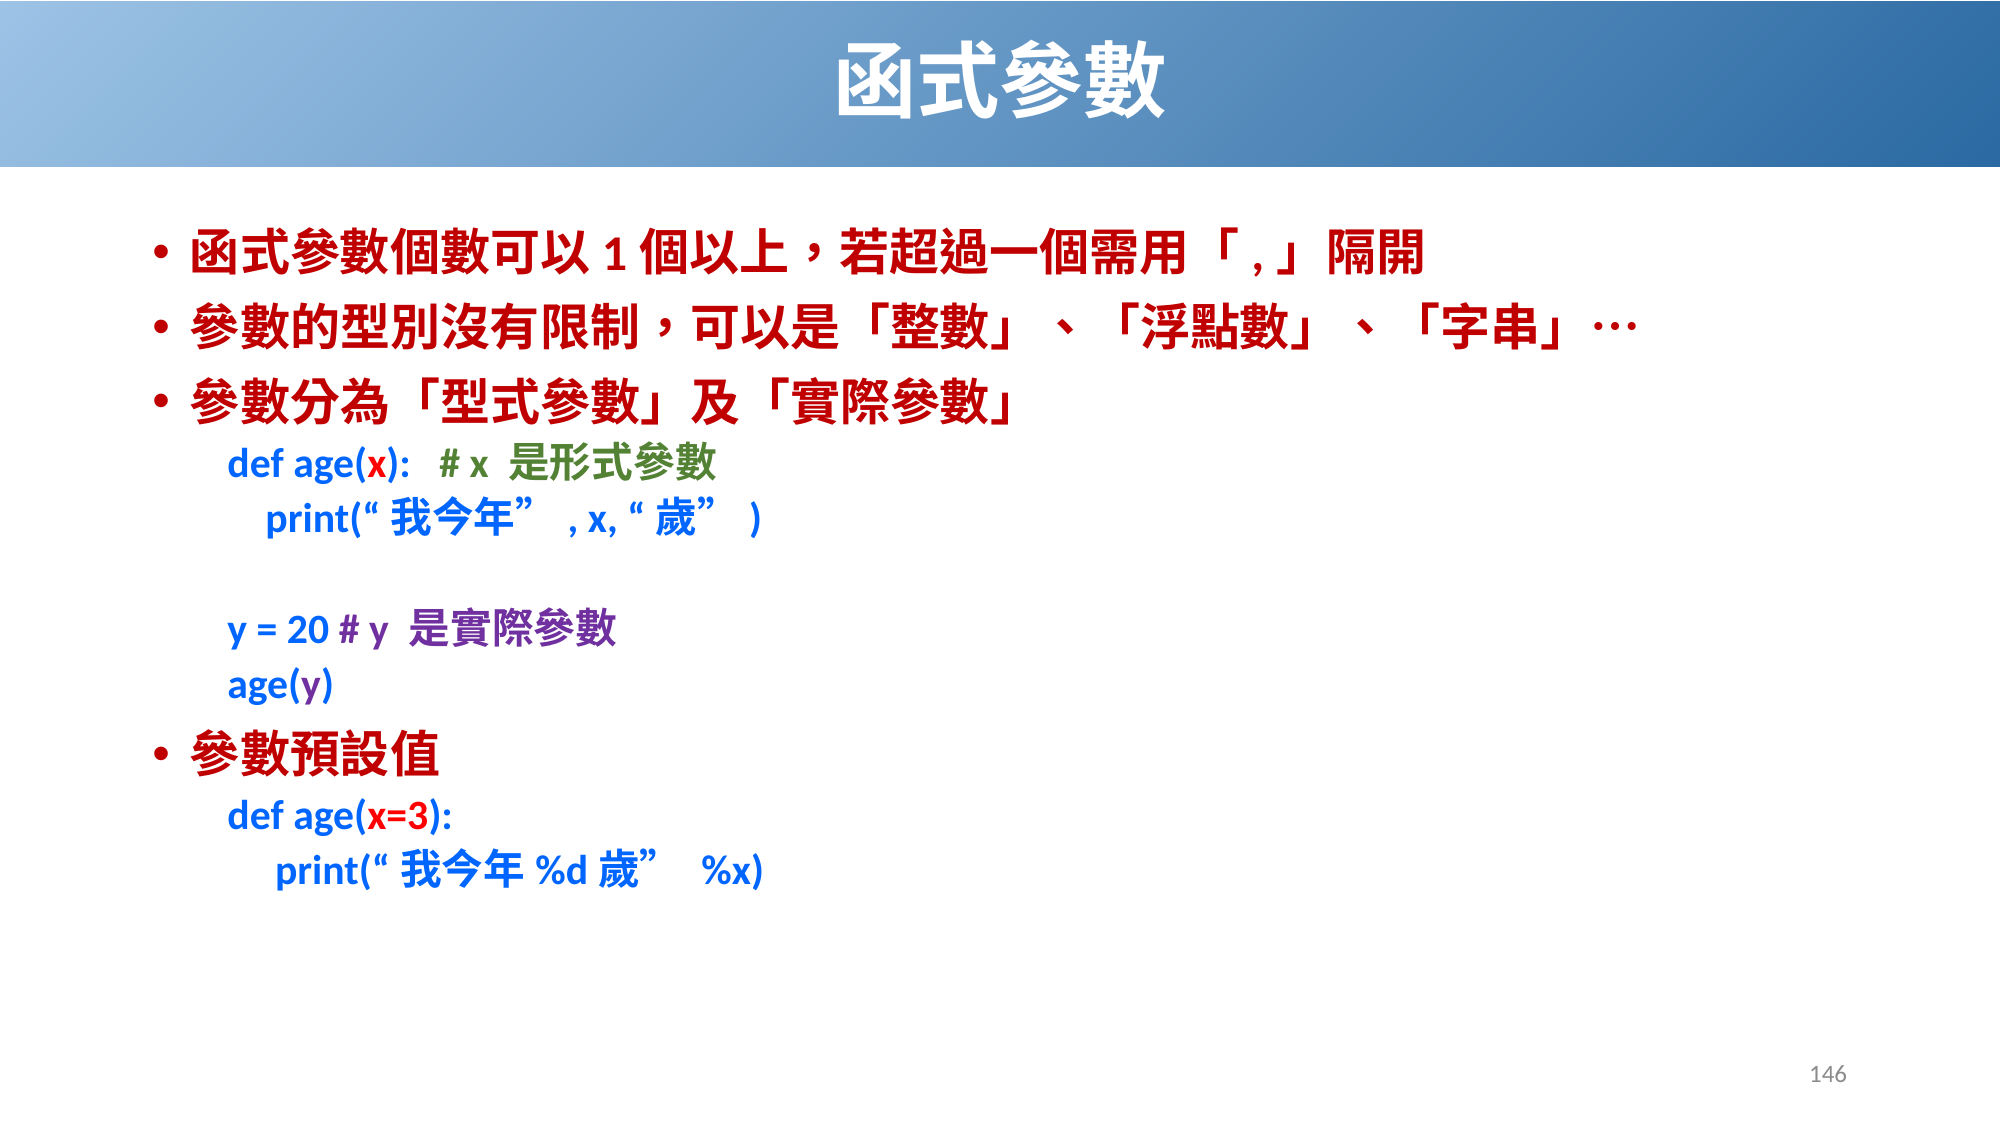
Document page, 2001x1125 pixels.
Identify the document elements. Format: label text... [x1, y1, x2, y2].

title 函式參數 [0, 1, 2000, 167]
list 函式參數個數可以1個以上，若超過一個需用「,」隔開 參數的型別沒有限制，可以是「整數」、「浮點數」、「字串」… 參數分為「型式參數」及「實際參數」 def age(x): # x 是形式參數 print(“我今年”, x, “歲”) y = 20 # y 是實際參數 age(y) 參數預設值 def age(x=3): print(“我今年%d歲” %x) [137, 219, 1863, 1039]
slide_number 146 [1412, 1042, 1863, 1103]
